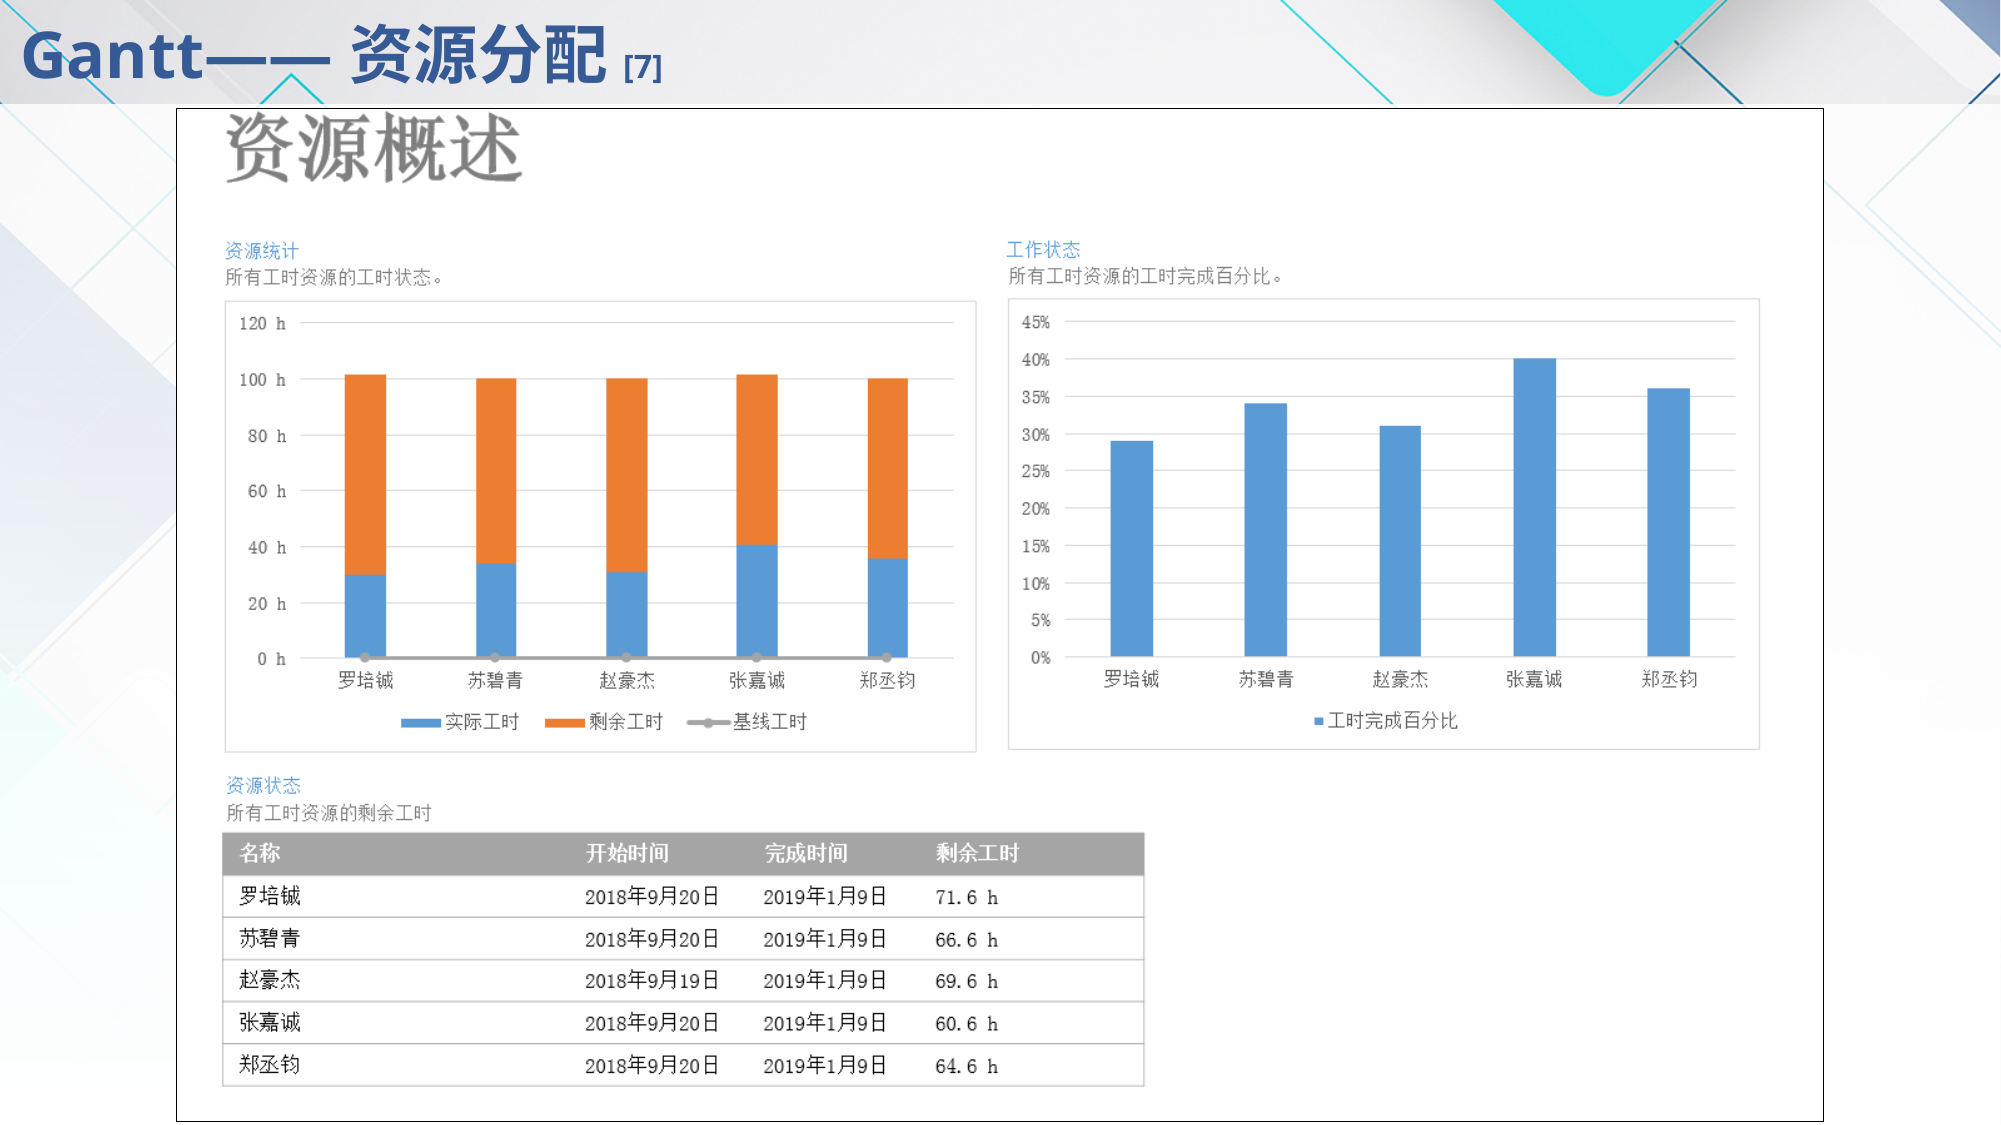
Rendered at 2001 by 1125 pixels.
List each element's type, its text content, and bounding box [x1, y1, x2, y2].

picture [0, 0, 2001, 1125]
picture [176, 108, 1824, 1122]
title Gantt——资源分配[7] [5, 15, 1730, 101]
